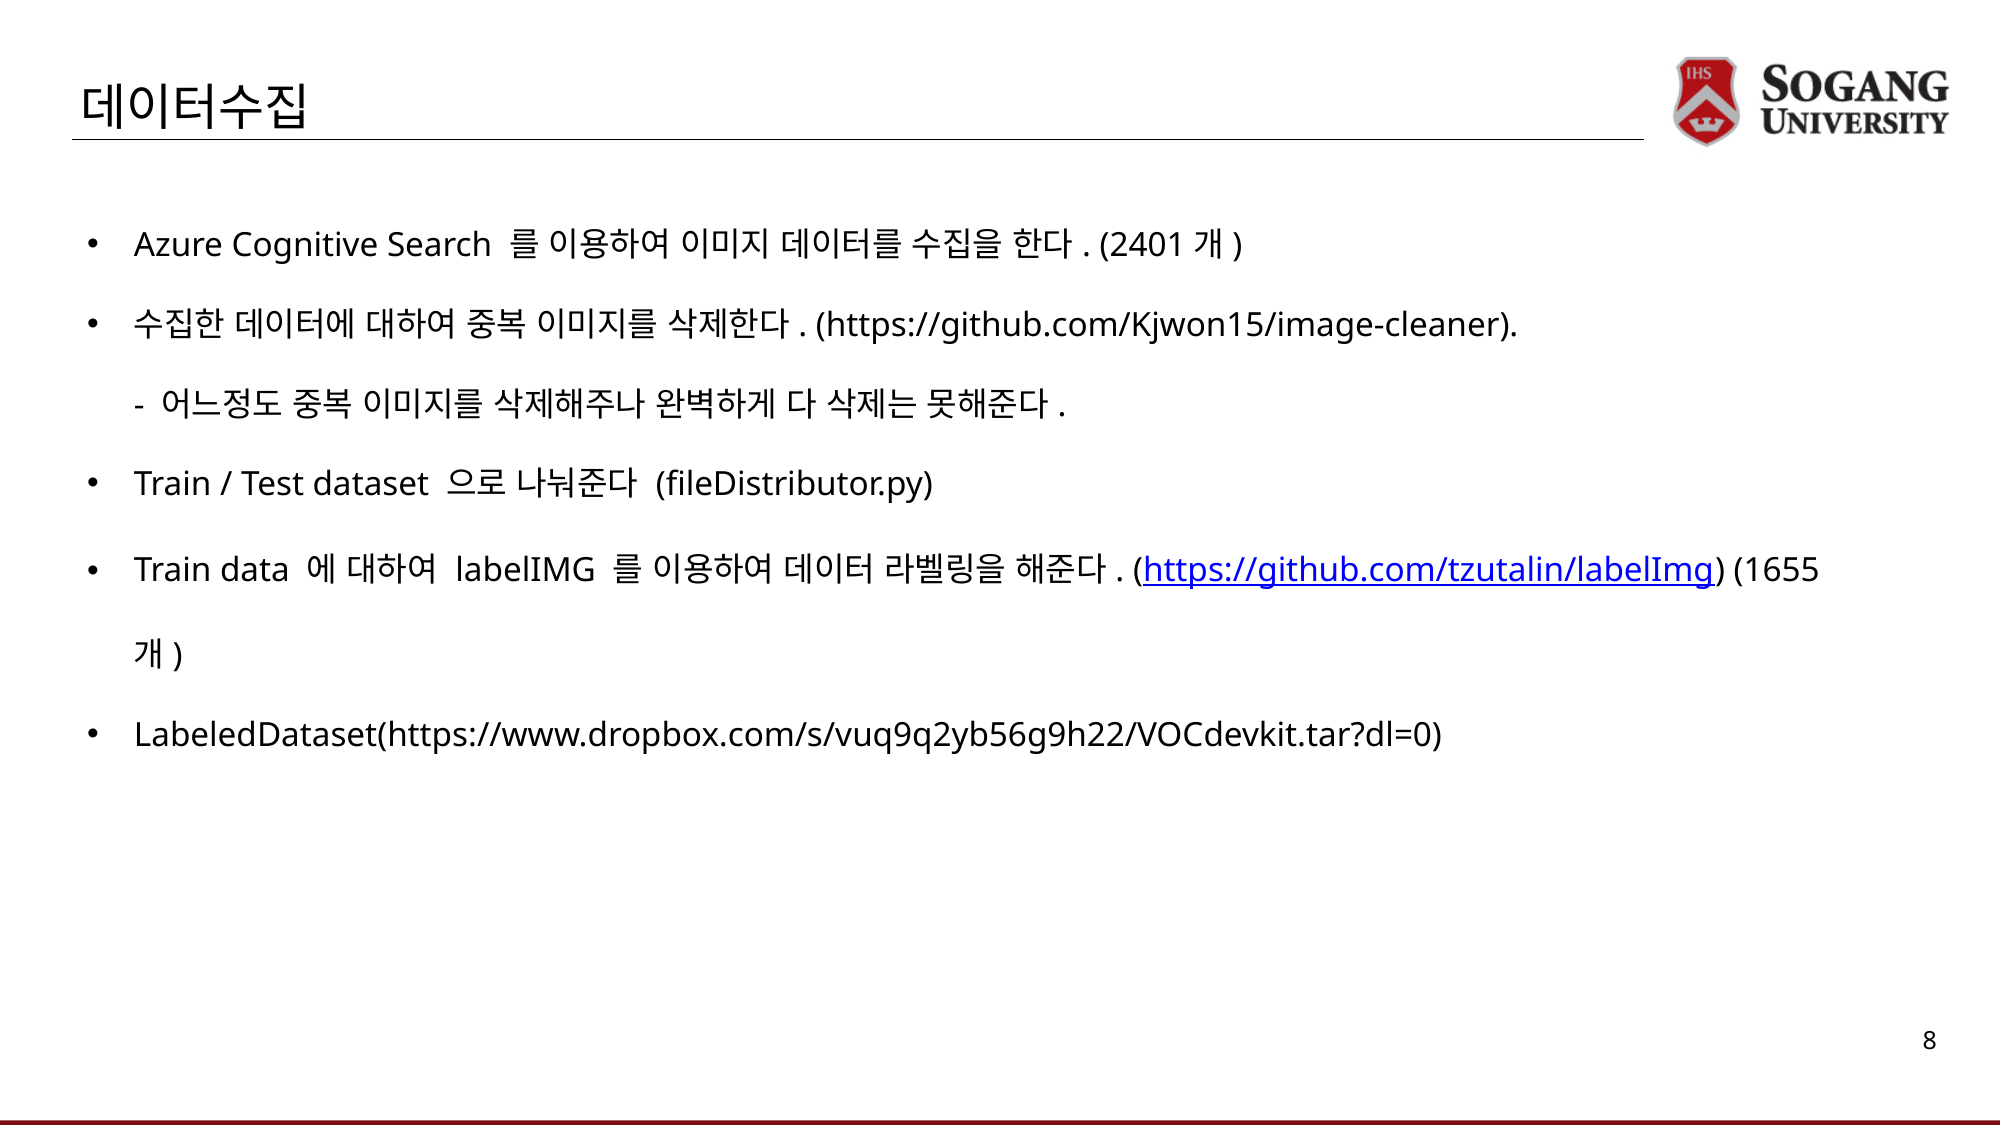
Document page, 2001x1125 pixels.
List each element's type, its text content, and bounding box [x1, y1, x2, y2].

text_box Azure Cognitive Search 를 이용하여 이미지 데이터를 수집을 한다. (2401개) 수집한 데이터에 대하여 중복 이미지를 삭제한다. (https://github.com/Kjwon15/image-cleaner). - 어느정도 중복 이미지를 삭제해주나 완벽하게 다 삭제는 못해준다. Train / Test dataset 으로 나눠준다 (fileDistributor.py) Train data 에 대하여 labelIMG 를 이용하여 데이터 라벨링을 해준다. (https://github.com/tzutalin/labelImg) (1655개) LabeledDataset(https://www.dropbox.com/s/vuq9q2yb56g9h22/VOCdevkit.tar?dl=0) [79, 175, 1875, 840]
slide_number 8 [1912, 1018, 1945, 1064]
text_box 데이터수집 [80, 75, 896, 136]
text_box [0, 1120, 2000, 1125]
picture [1667, 48, 1955, 156]
